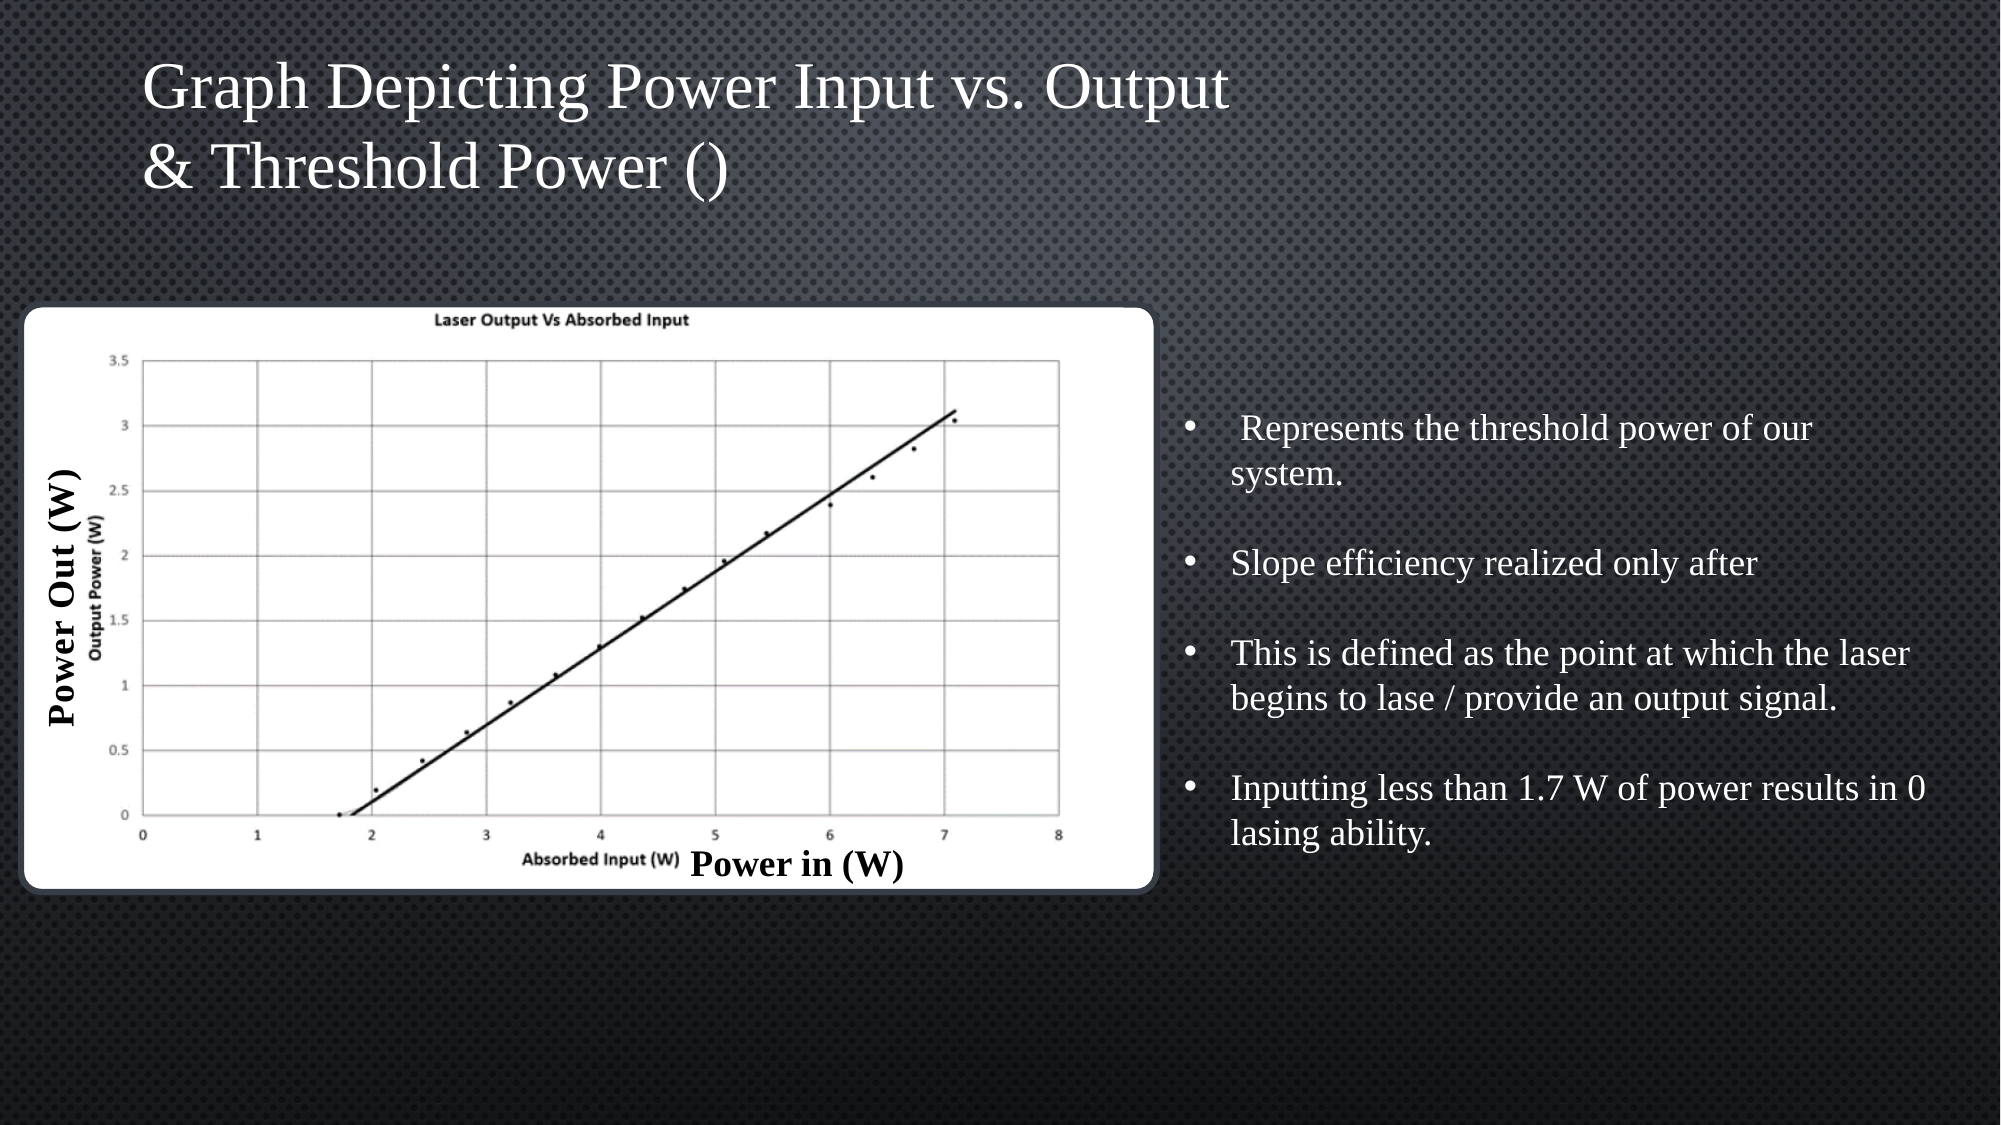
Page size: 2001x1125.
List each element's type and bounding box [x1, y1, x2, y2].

picture [20, 304, 1157, 893]
